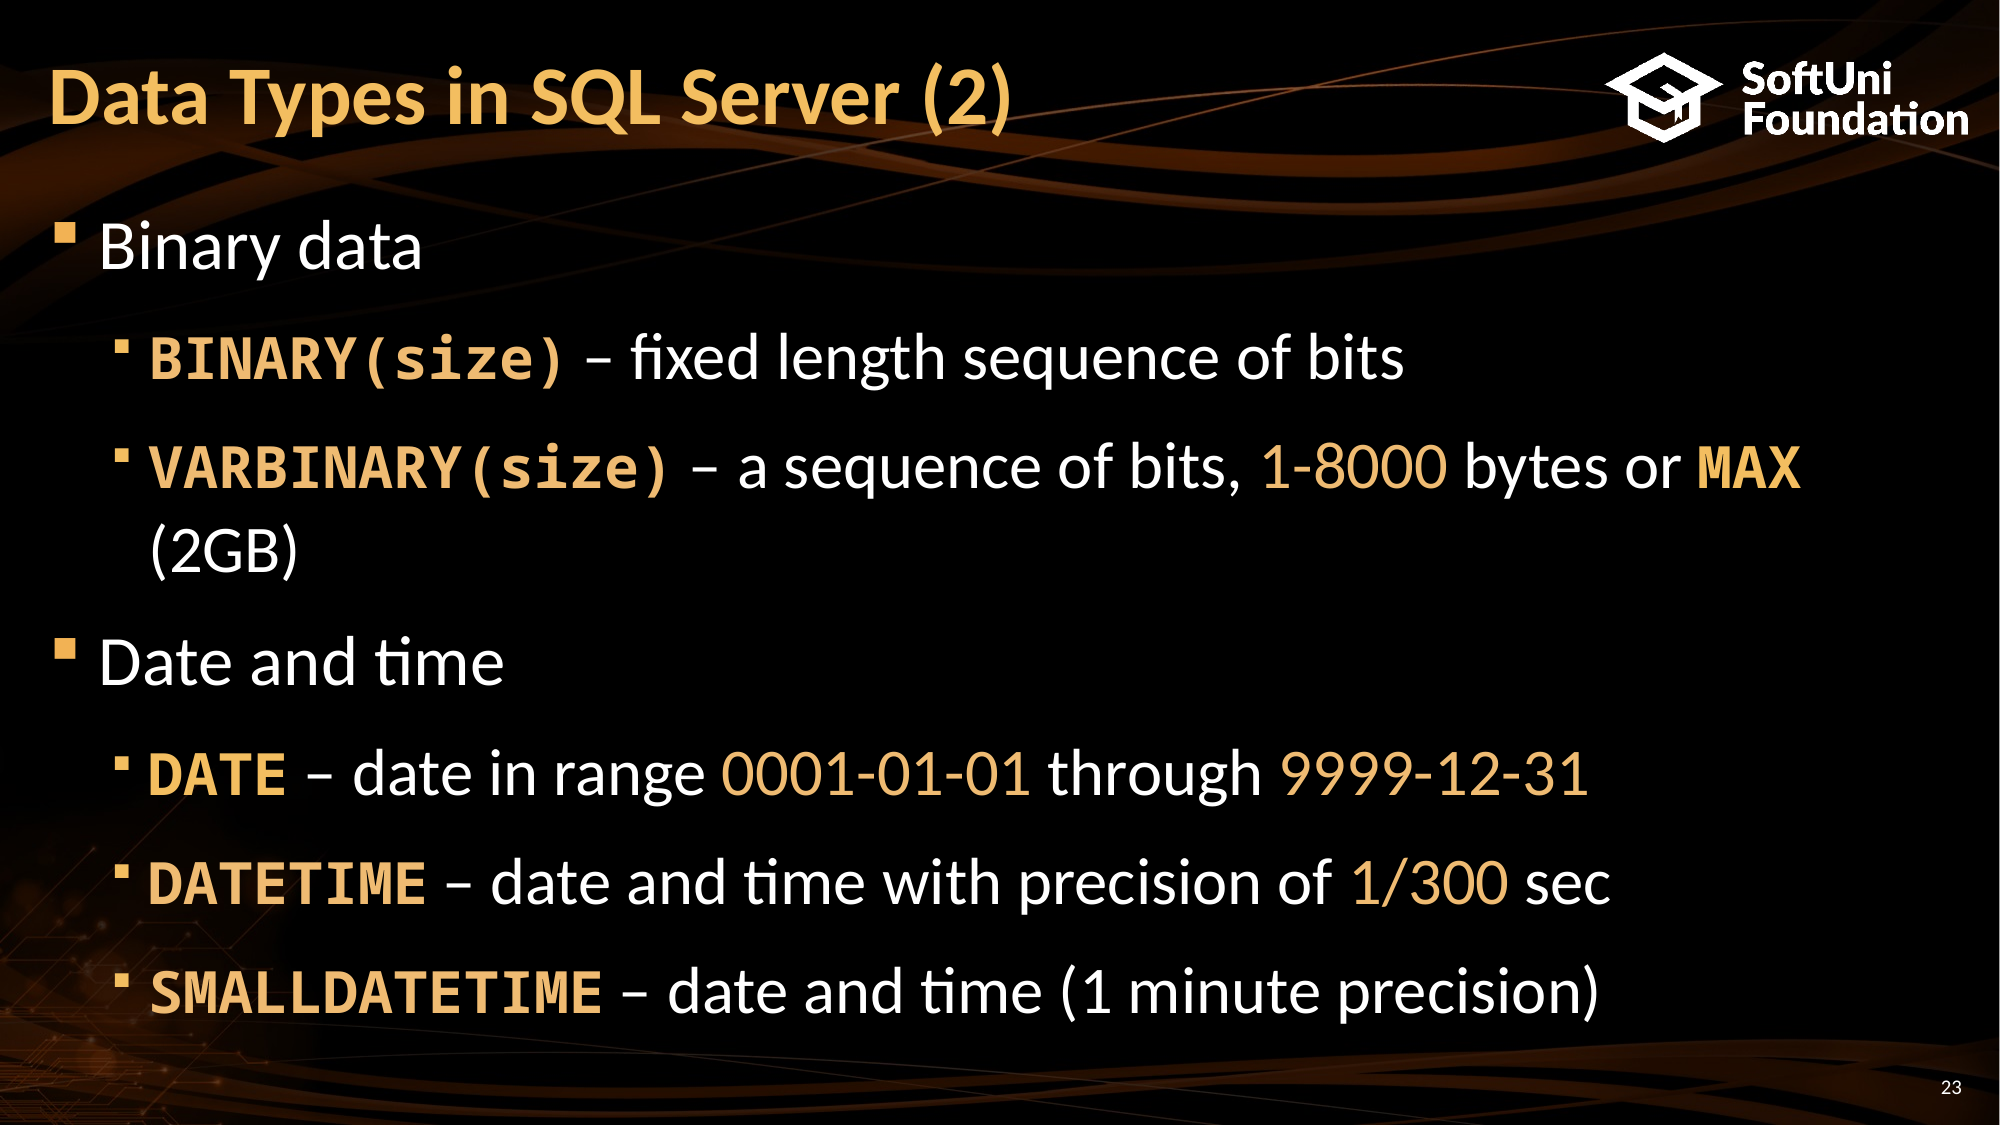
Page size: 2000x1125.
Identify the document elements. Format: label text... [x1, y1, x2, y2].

title Data Types in SQL Server (2) [30, 6, 1602, 189]
list Binary data BINARY(size) – fixed length sequence of bits VARBINARY(size) – a sequence of bits, 1-8000 bytes or MAX (2GB) Date and time DATE – date in range 0001-01-01 through 9999-12-31 DATETIME – date and time with precision of 1/300 sec SMALLDATETIME – date and time (1 minute precision) [31, 188, 1968, 1103]
picture [0, 0, 2000, 1125]
